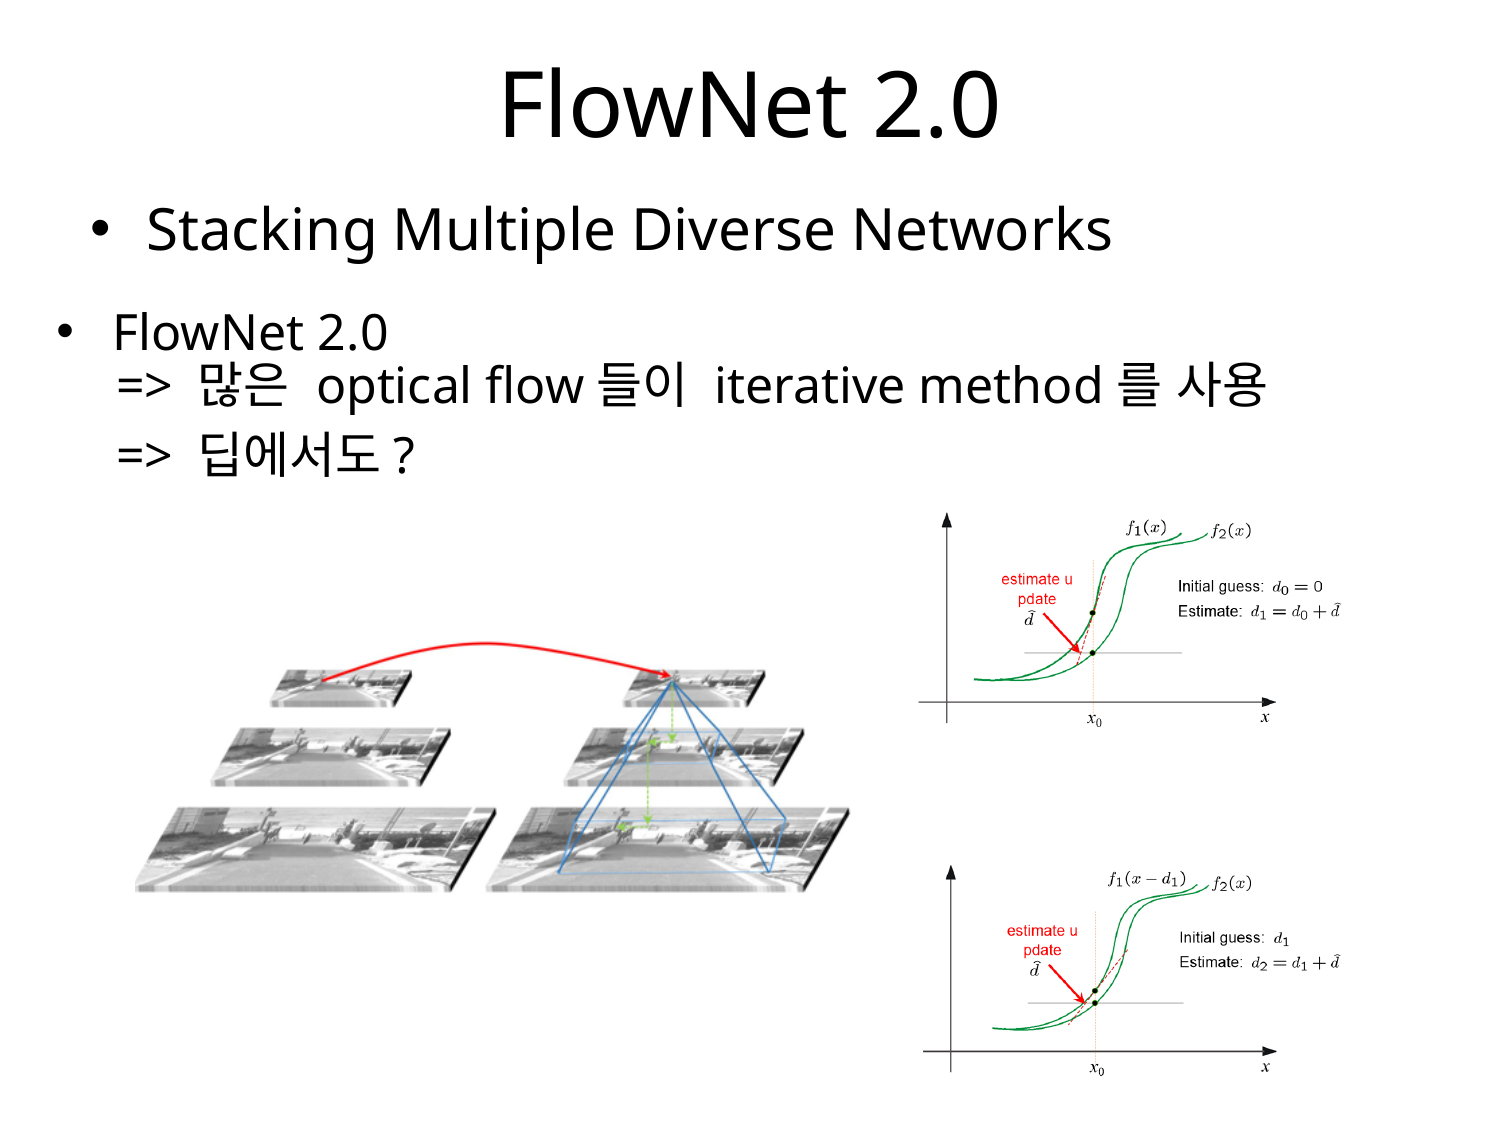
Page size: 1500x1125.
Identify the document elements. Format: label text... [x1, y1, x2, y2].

text_box FlowNet 2.0 [41, 292, 787, 1035]
picture [914, 506, 1347, 737]
title FlowNet 2.0 [75, 7, 1425, 195]
picture [914, 858, 1347, 1095]
list Stacking Multiple Diverse Networks => 많은 optical flow들이 iterative method를 사용 => 딥에서도? [75, 195, 1425, 927]
picture [135, 638, 857, 906]
